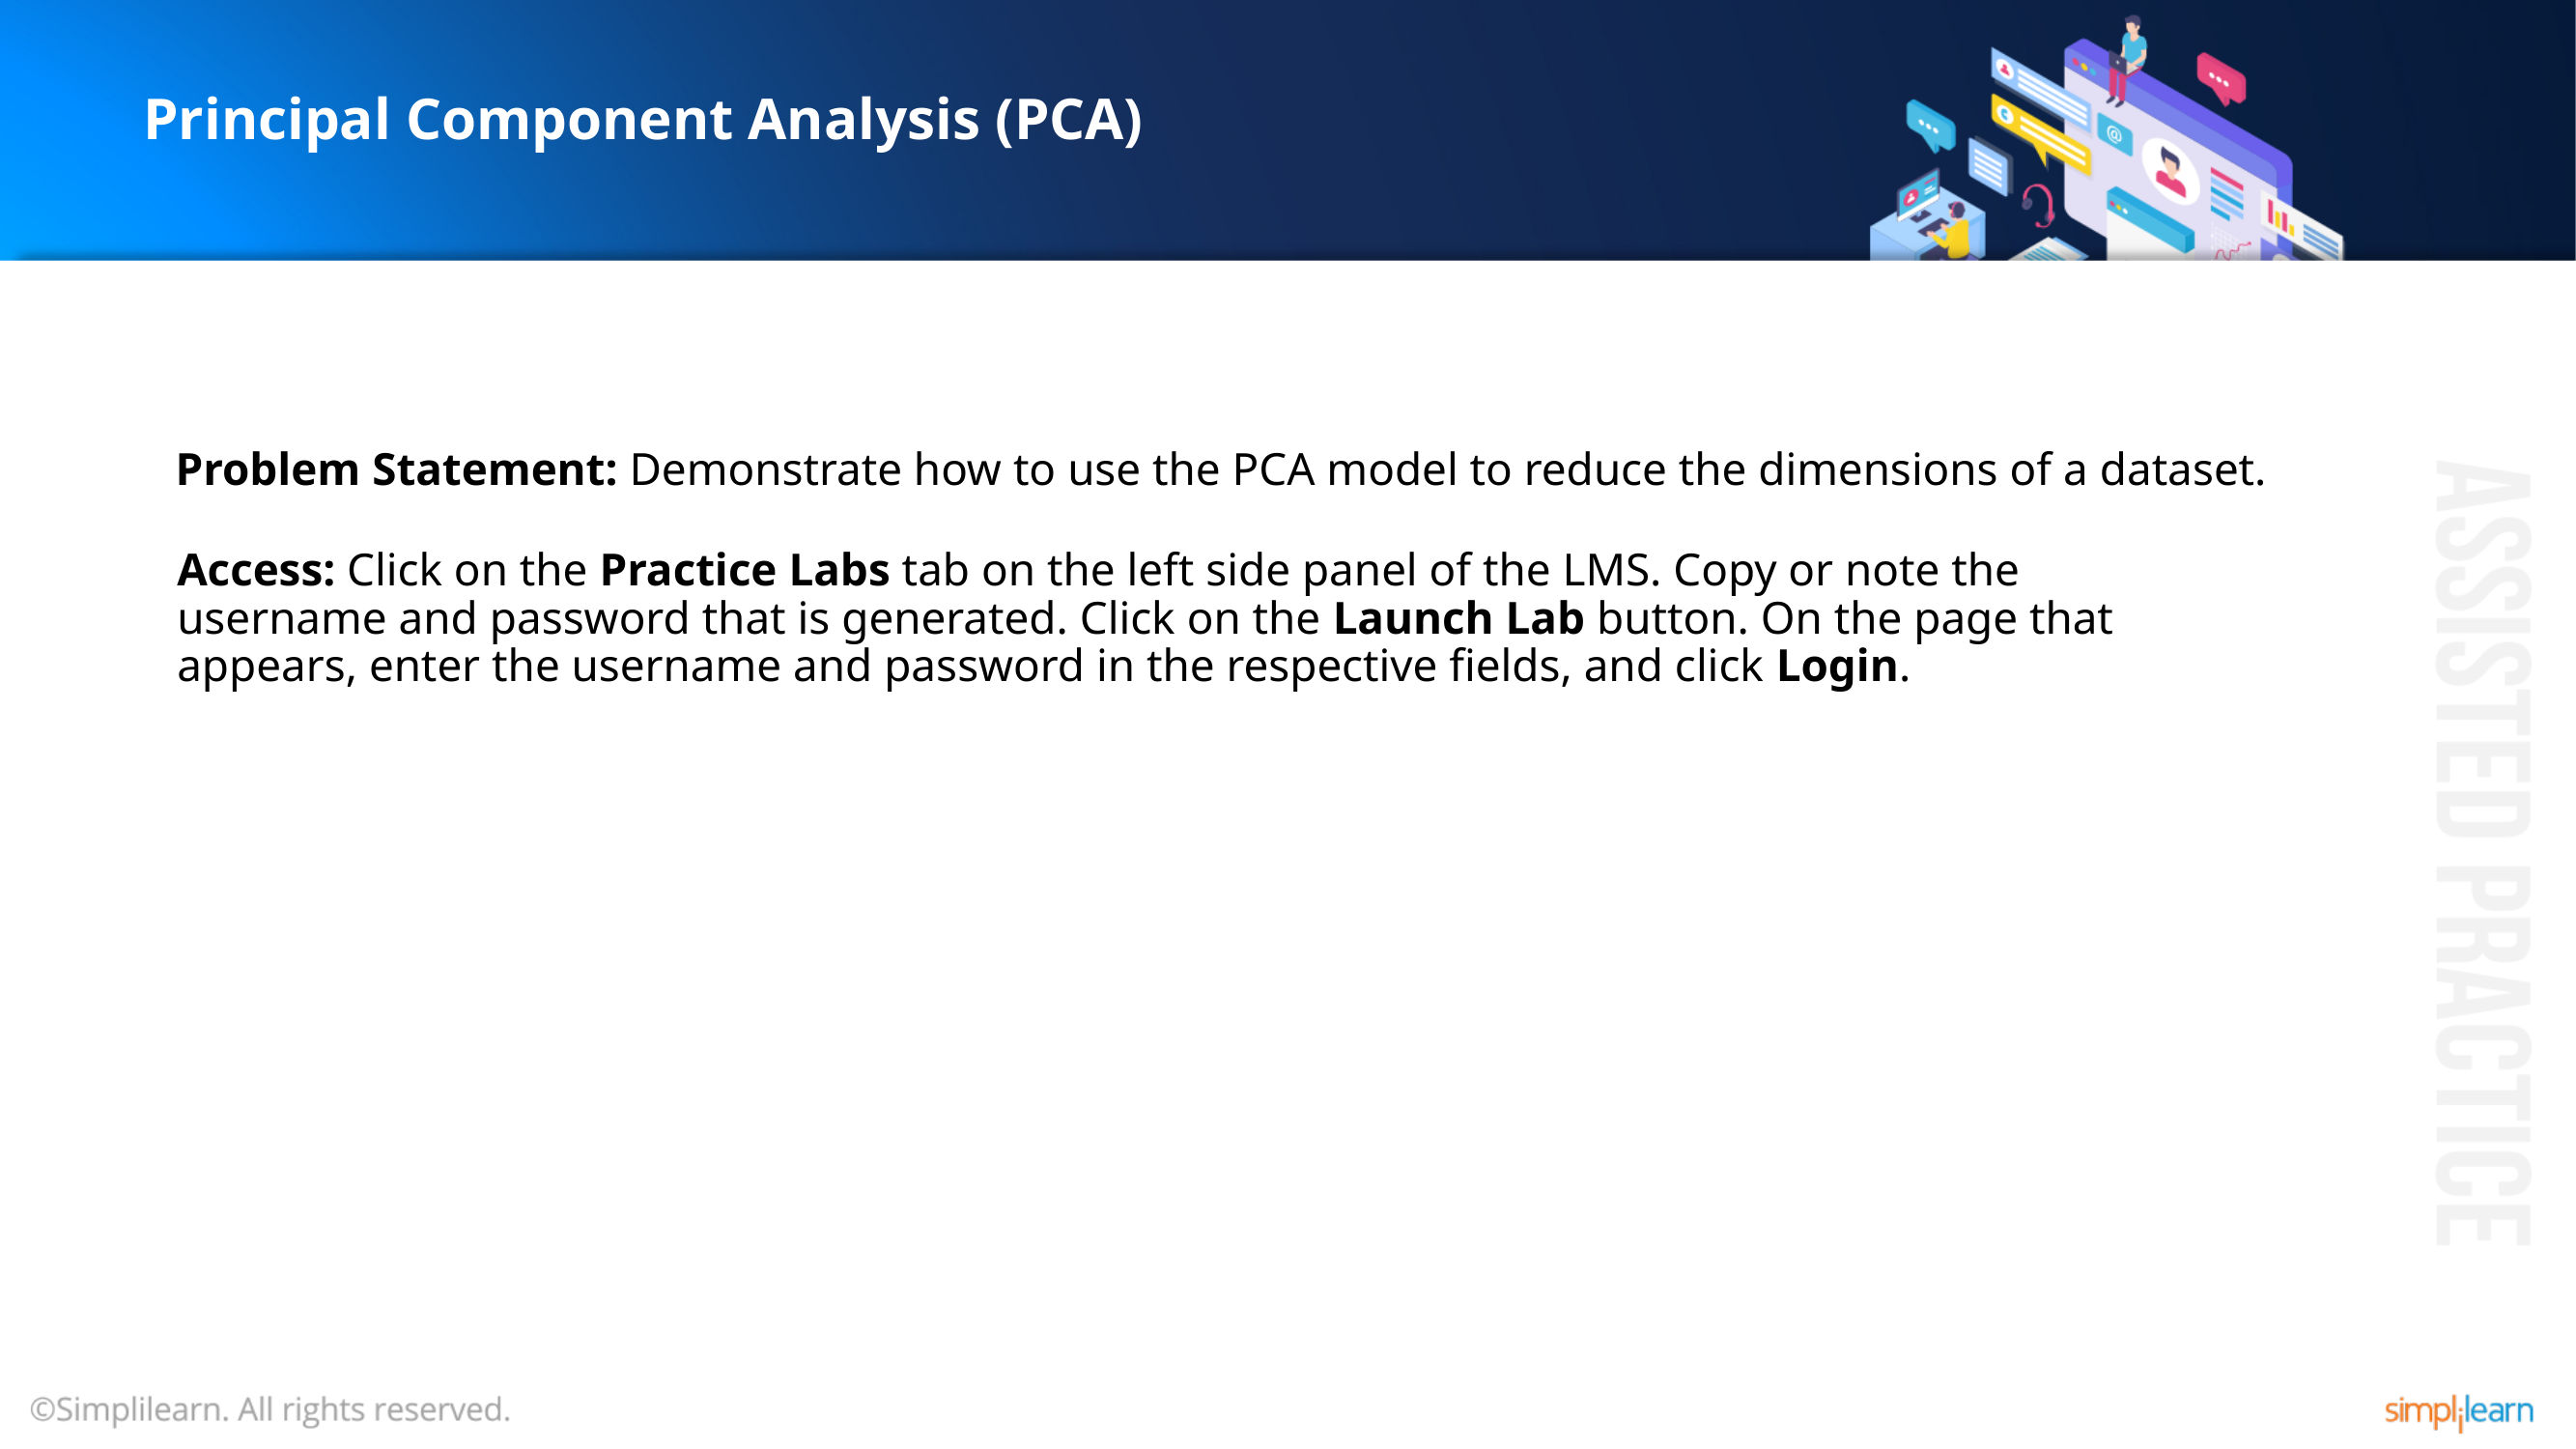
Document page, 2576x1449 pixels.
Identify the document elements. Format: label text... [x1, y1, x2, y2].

text_box Access: Click on the Practice Labs tab on the left side panel of the LMS. Copy or note the username and password that is generated. Click on the Launch Lab button. On the page that appears, enter the username and password in the respective fields, and click Login. [162, 522, 2247, 718]
picture [0, 0, 2576, 1449]
title Principal Component Analysis (PCA) [128, 69, 1819, 175]
text_box Problem Statement: Demonstrate how to use the PCA model to reduce the dimensions of a dataset. [160, 399, 2319, 536]
